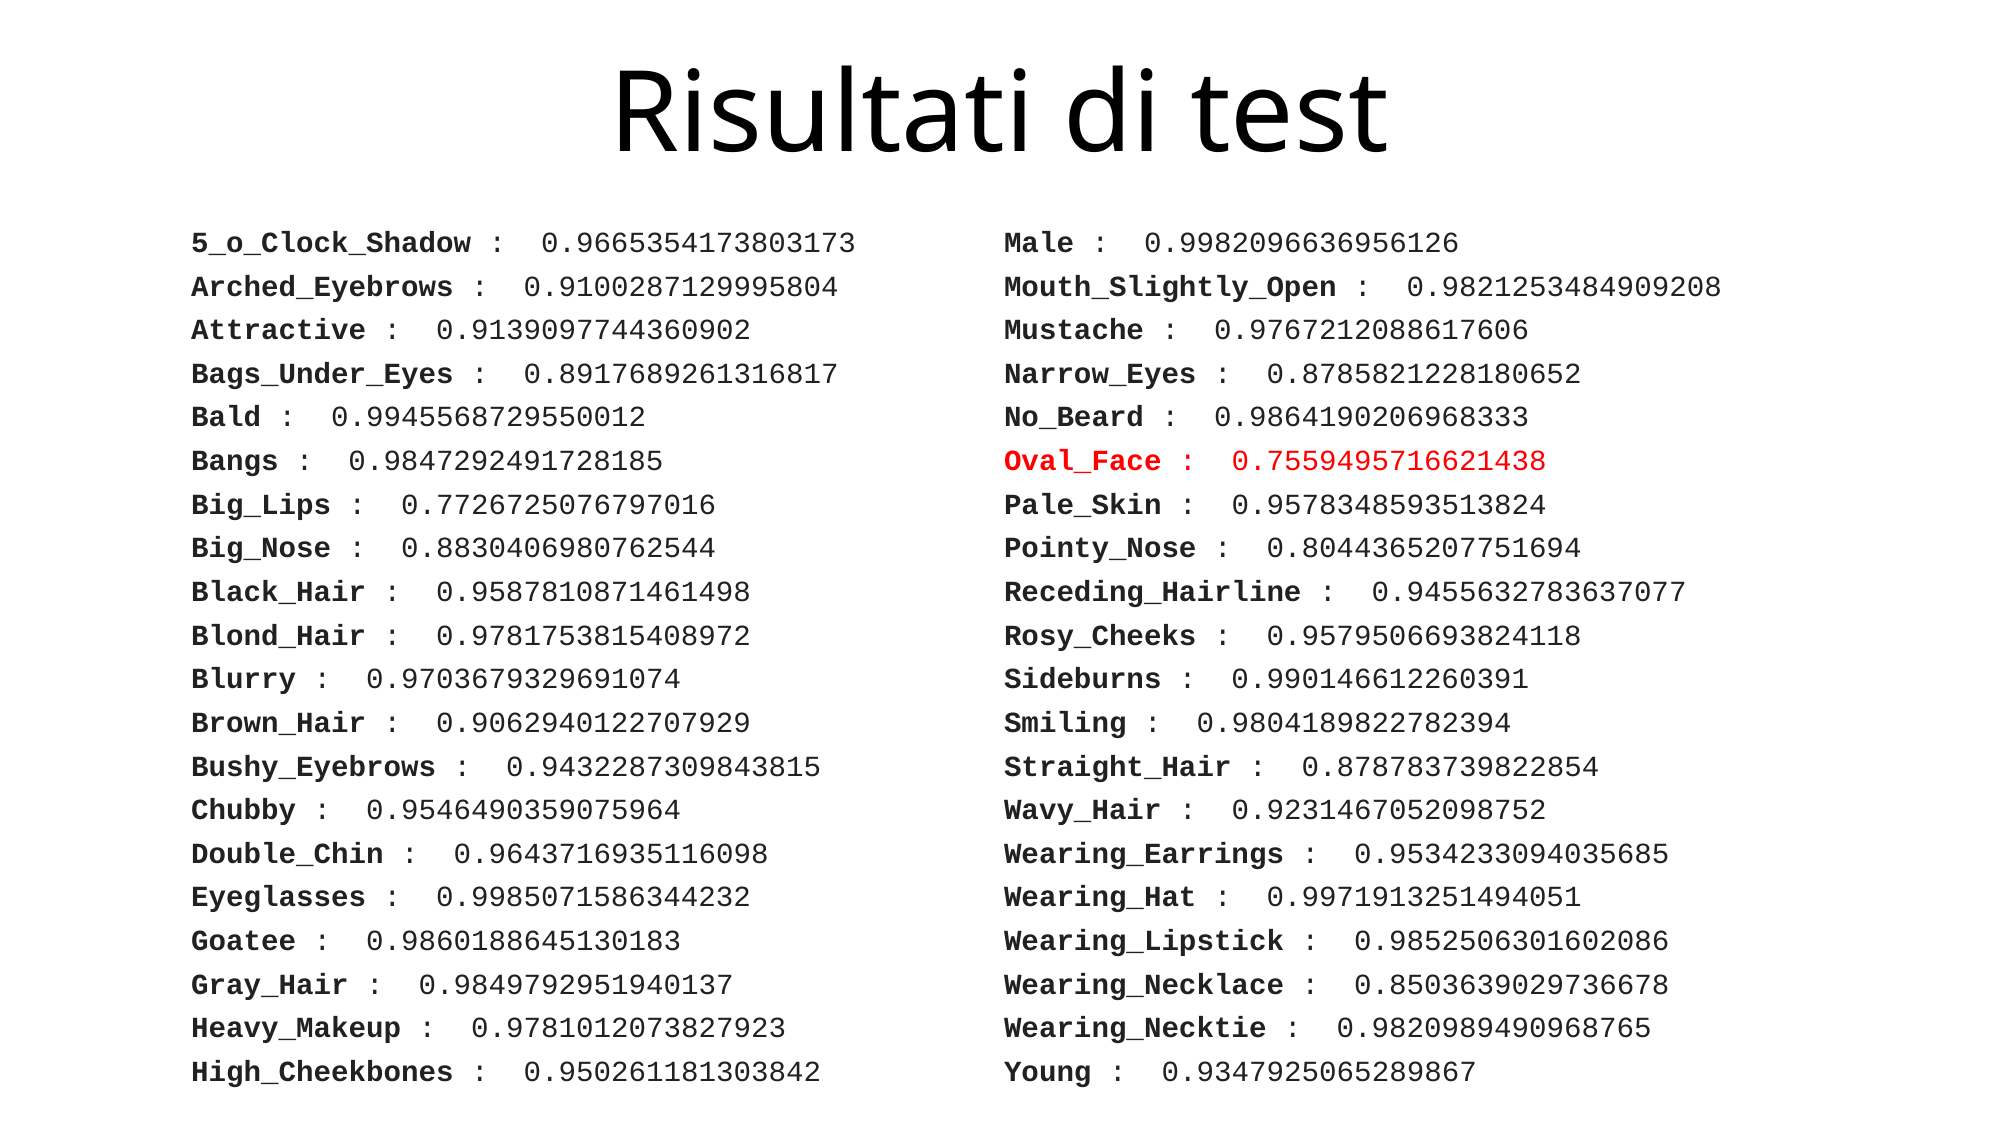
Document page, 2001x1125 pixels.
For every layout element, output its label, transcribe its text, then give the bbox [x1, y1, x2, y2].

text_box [176, 213, 1824, 1105]
text_box Risultati di test [137, 46, 1863, 265]
